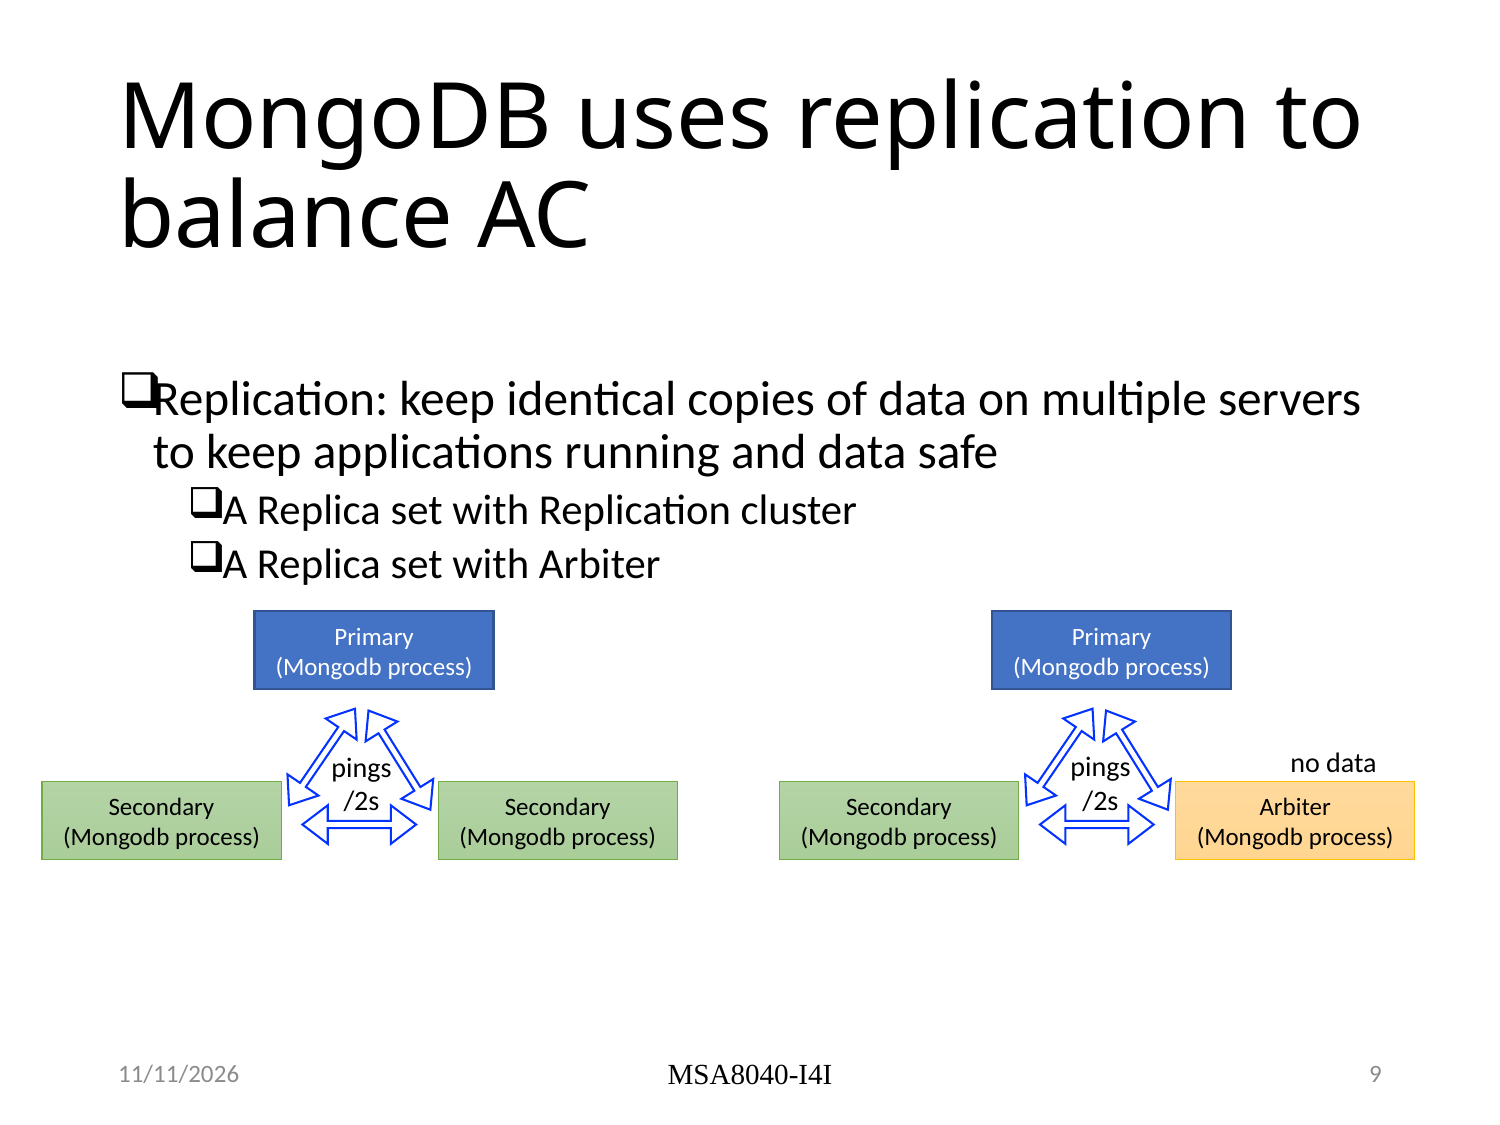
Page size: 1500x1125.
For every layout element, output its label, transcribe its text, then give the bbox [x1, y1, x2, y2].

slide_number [103, 1042, 441, 1103]
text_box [779, 610, 1415, 860]
slide_number 9 [1059, 1042, 1397, 1103]
title MongoDB uses replication to balance AC [103, 59, 1397, 278]
footer MSA8040-I4I [496, 1042, 1004, 1103]
list Replication: keep identical copies of data on multiple servers to keep applications running and data safe A Replica set with Replication cluster A Replica set with Arbiter [103, 365, 1397, 597]
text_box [41, 610, 678, 860]
